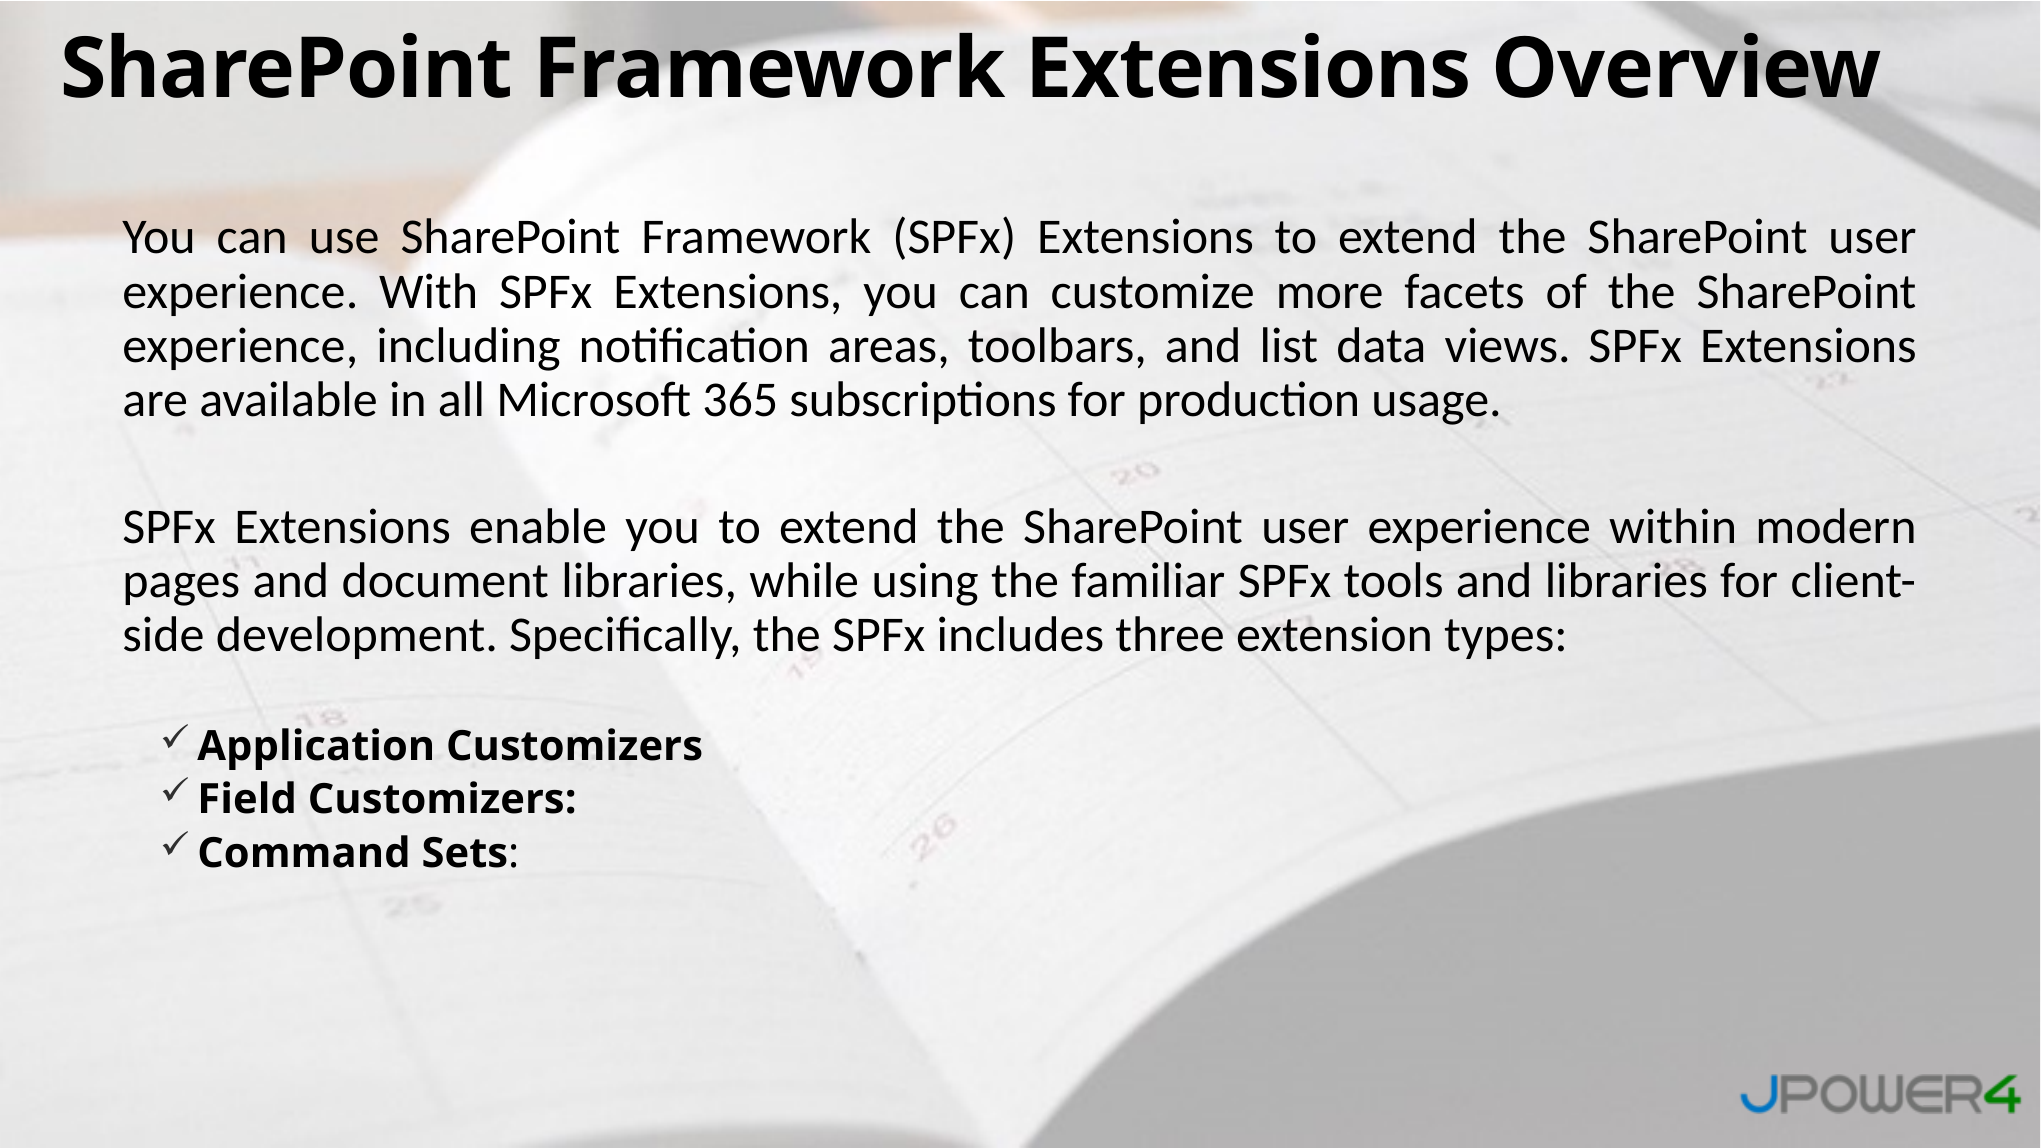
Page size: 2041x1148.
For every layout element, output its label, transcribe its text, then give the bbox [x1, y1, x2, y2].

picture [0, 1, 2041, 1148]
list You can use SharePoint Framework (SPFx) Extensions to extend the SharePoint user experience. With SPFx Extensions, you can customize more facets of the SharePoint experience, including notification areas, toolbars, and list data views. SPFx Extensions are available in all Microsoft 365 subscriptions for production usage. SPFx Extensions enable you to extend the SharePoint user experience within modern pages and document libraries, while using the familiar SPFx tools and libraries for client-side development. Specifically, the SPFx includes three extension types: Application Customizers Field Customizers: Command Sets: [98, 195, 1942, 1092]
text_box [995, 548, 1046, 599]
title SharePoint Framework Extensions Overview [60, 1, 1942, 116]
